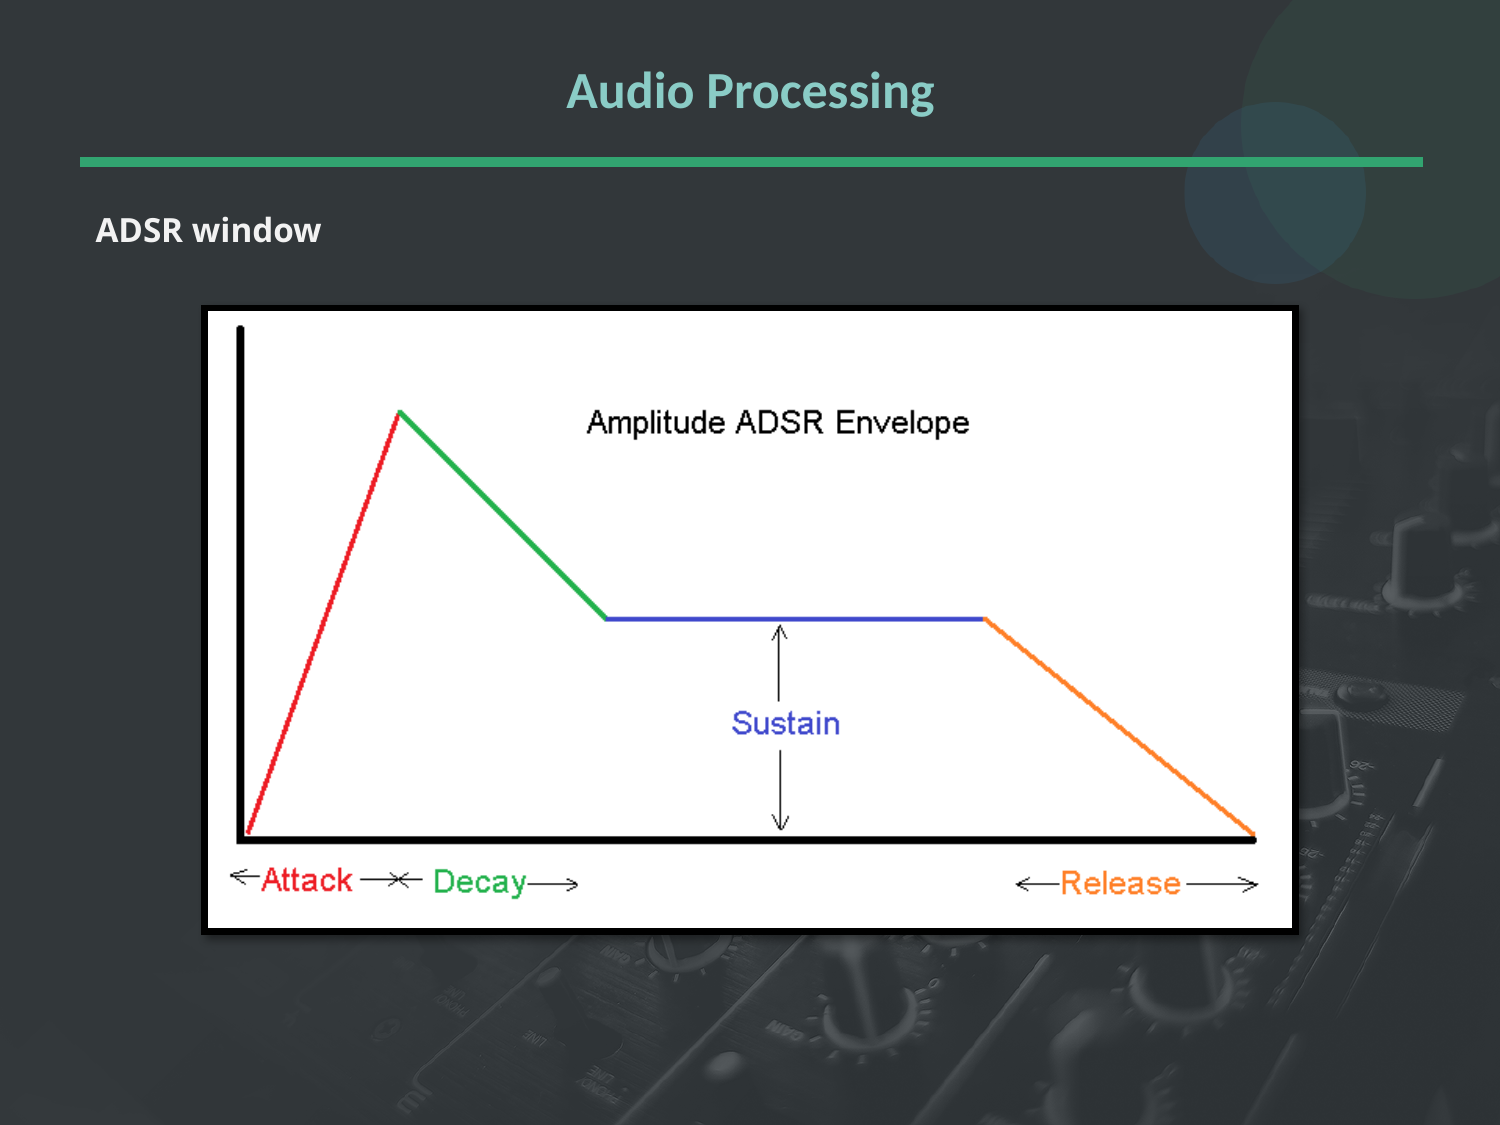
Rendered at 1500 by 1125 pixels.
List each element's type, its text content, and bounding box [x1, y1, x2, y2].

list ADSR window [80, 201, 1421, 1047]
picture [0, 0, 1500, 1125]
title Audio Processing [80, 22, 1421, 154]
